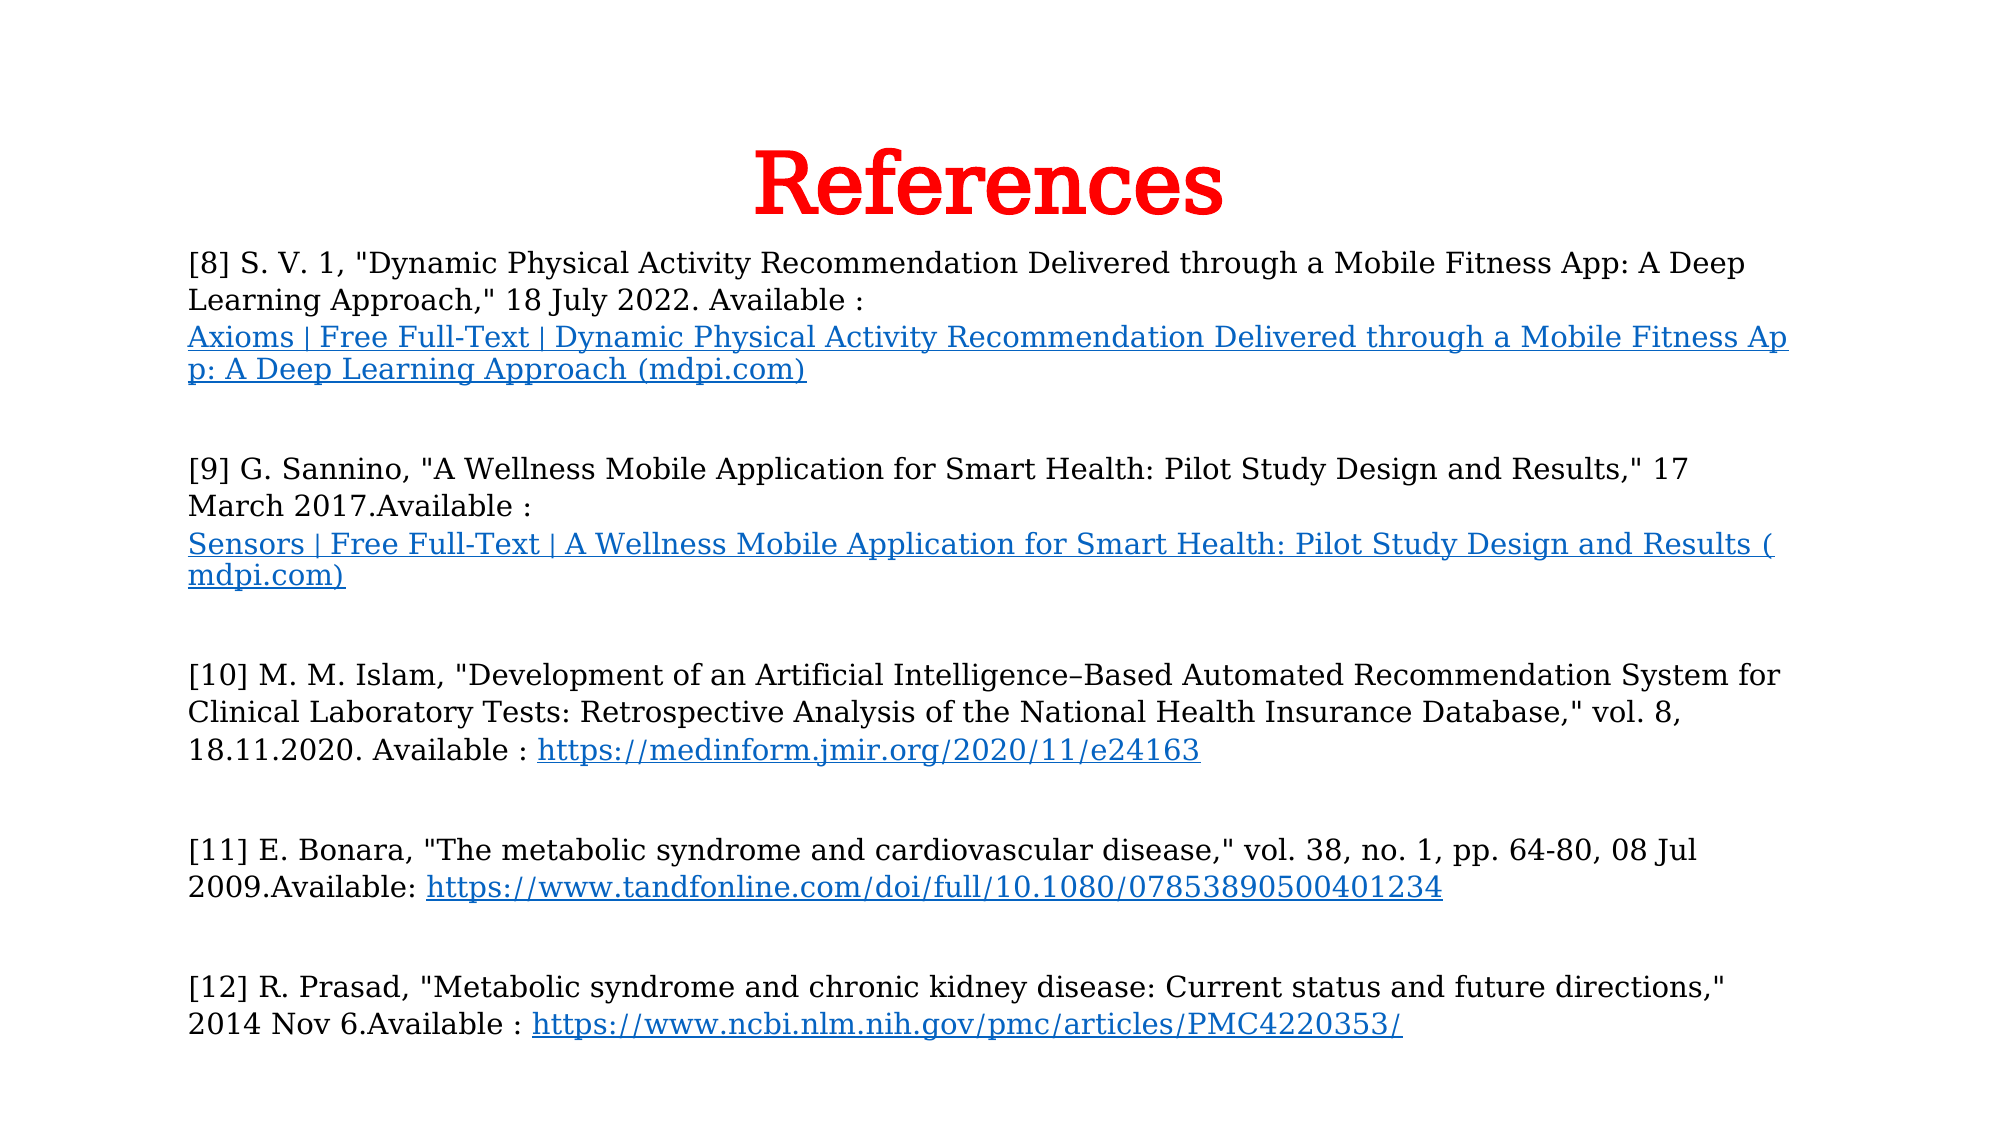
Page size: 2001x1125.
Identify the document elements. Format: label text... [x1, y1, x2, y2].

text_box References [8] S. V. 1, "Dynamic Physical Activity Recommendation Delivered through a Mobile Fitness App: A Deep Learning Approach," 18 July 2022. Available :Axioms | Free Full-Text | Dynamic Physical Activity Recommendation Delivered through a Mobile Fitness App: A Deep Learning Approach (mdpi.com) [9] G. Sannino, "A Wellness Mobile Application for Smart Health: Pilot Study Design and Results," 17 March 2017.Available : Sensors | Free Full-Text | A Wellness Mobile Application for Smart Health: Pilot Study Design and Results (mdpi.com) [10] M. M. Islam, "Development of an Artificial Intelligence–Based Automated Recommendation System for Clinical Laboratory Tests: Retrospective Analysis of the National Health Insurance Database," vol. 8, 18.11.2020. Available : https://medinform.jmir.org/2020/11/e24163 [11] E. Bonara, "The metabolic syndrome and cardiovascular disease," vol. 38, no. 1, pp. 64-80, 08 Jul 2009.Available: https://www.tandfonline.com/doi/full/10.1080/07853890500401234 [12] R. Prasad, "Metabolic syndrome and chronic kidney disease: Current status and future directions," 2014 Nov 6.Available : https://www.ncbi.nlm.nih.gov/pmc/articles/PMC4220353/ [172, 111, 1805, 1047]
